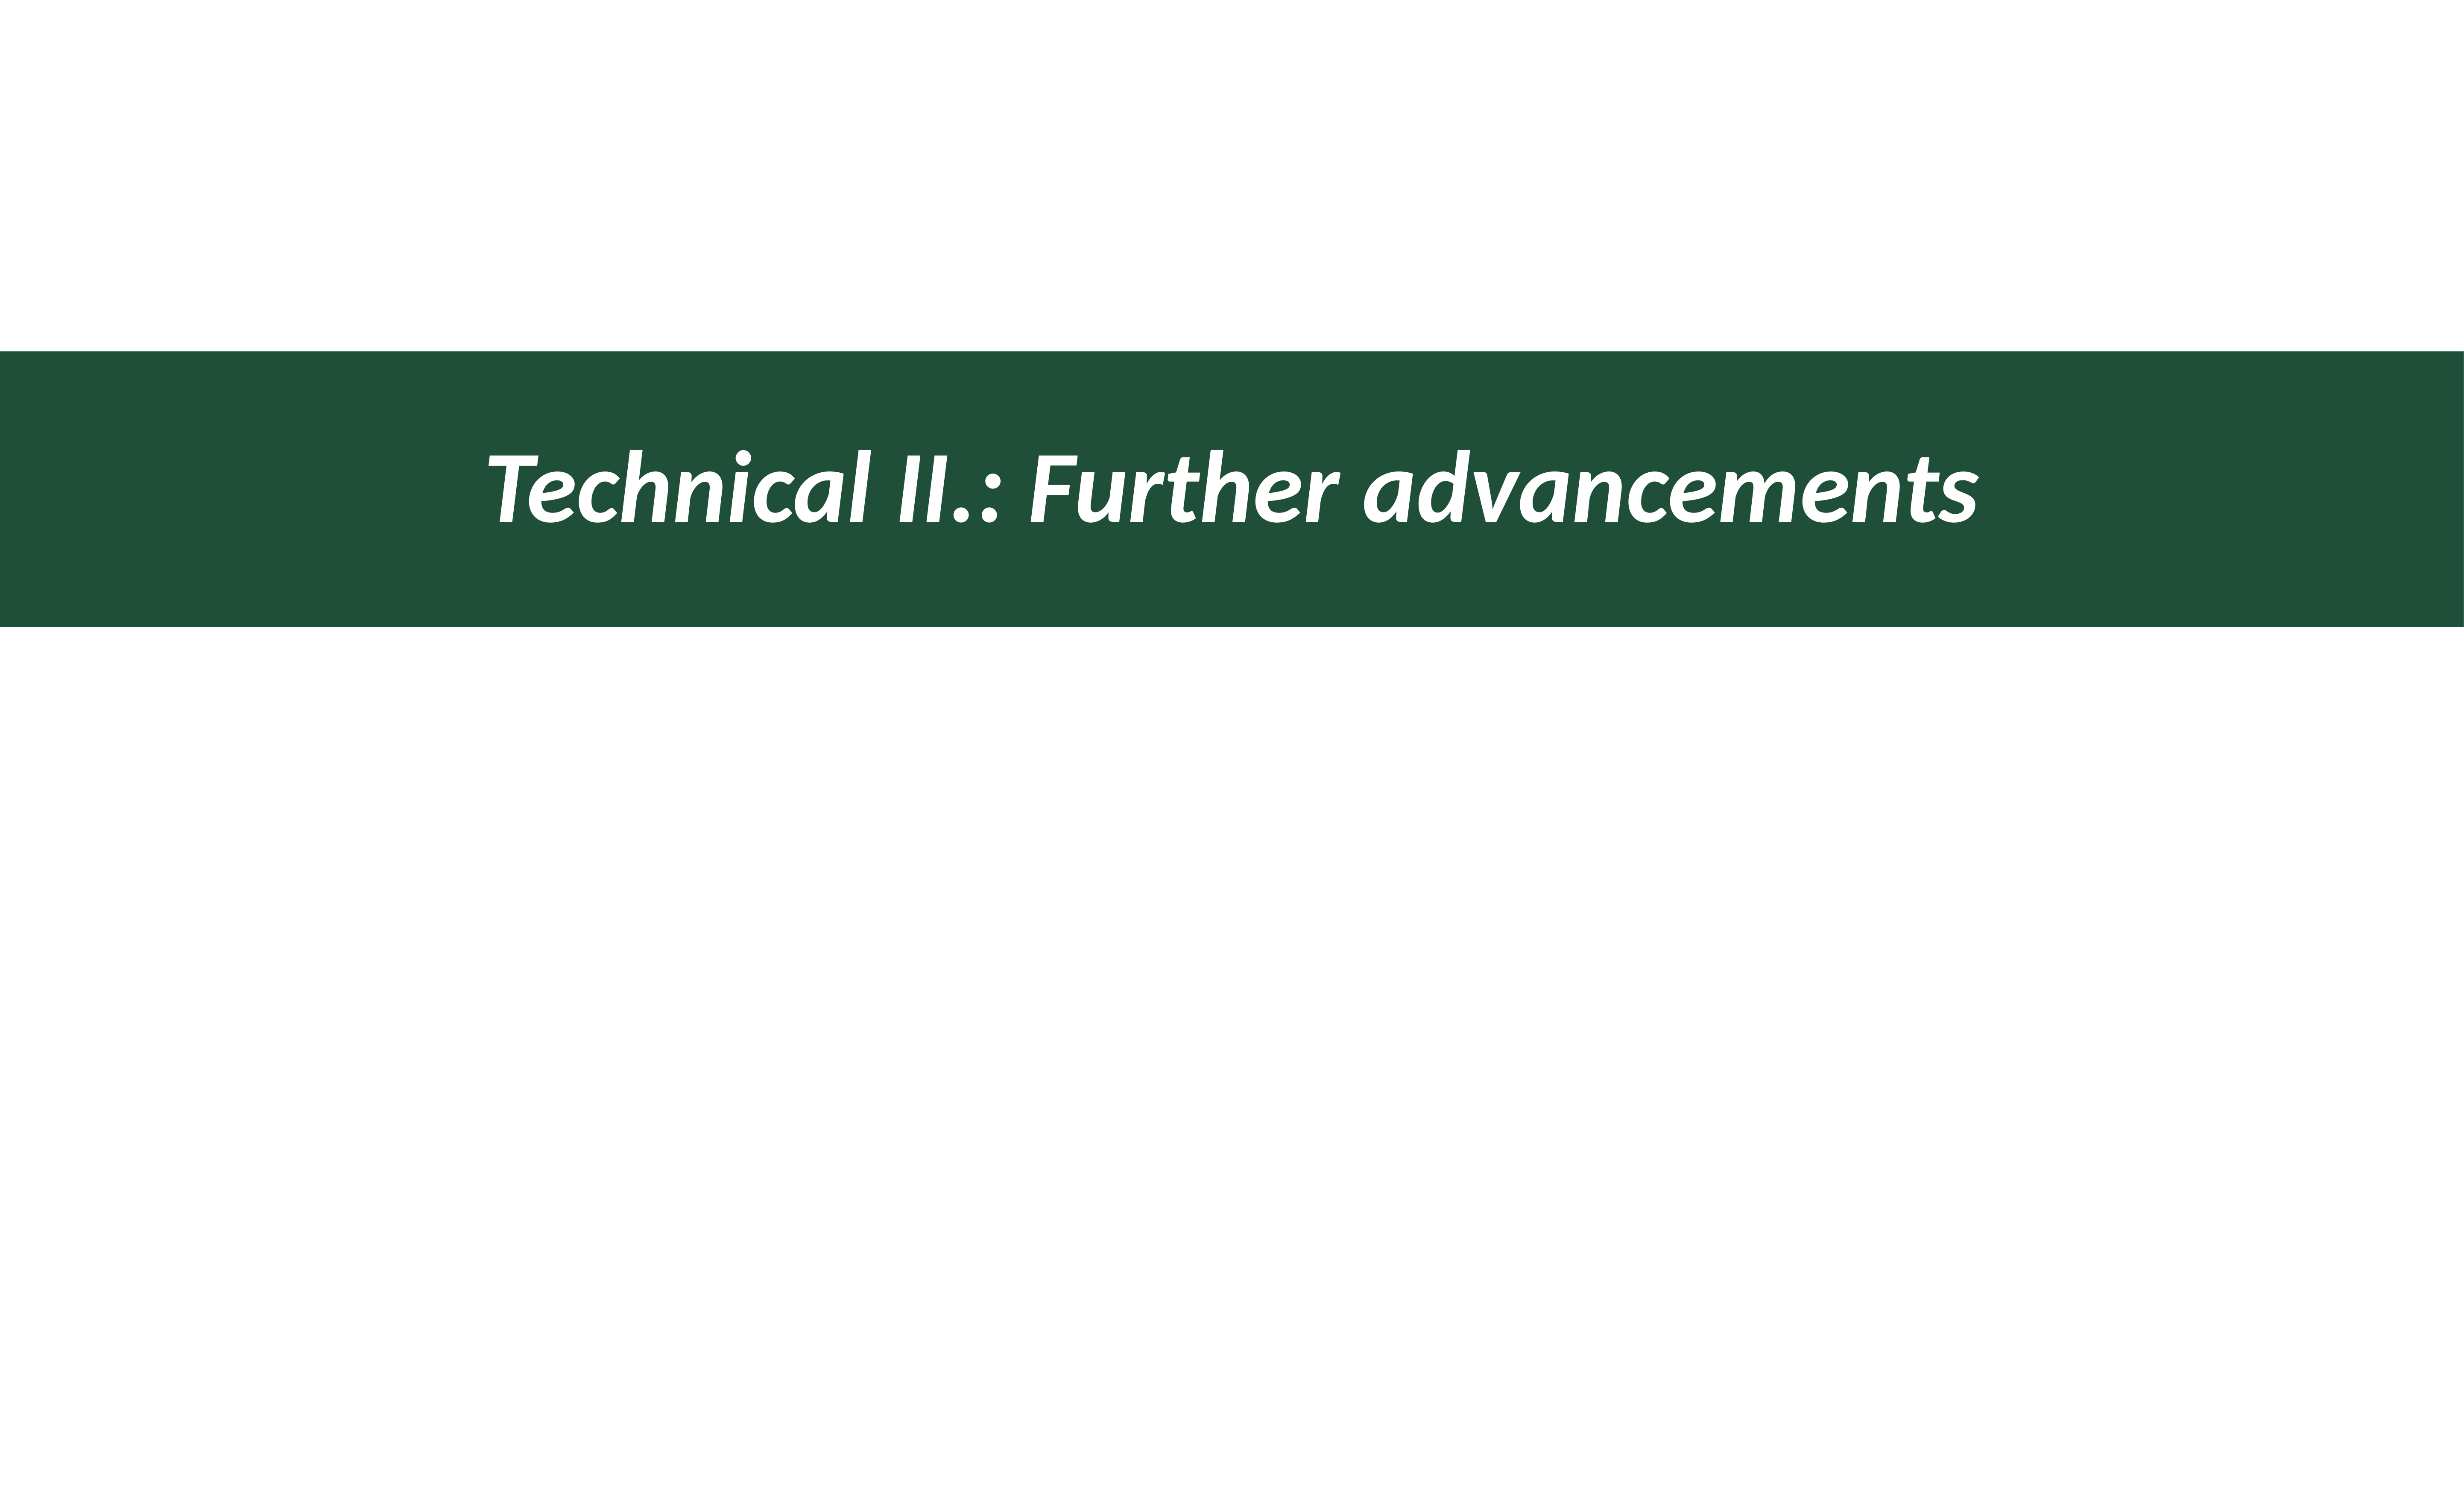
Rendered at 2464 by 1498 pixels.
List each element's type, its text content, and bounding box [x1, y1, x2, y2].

subtitle Technical II.: Further advancements [0, 351, 2464, 627]
